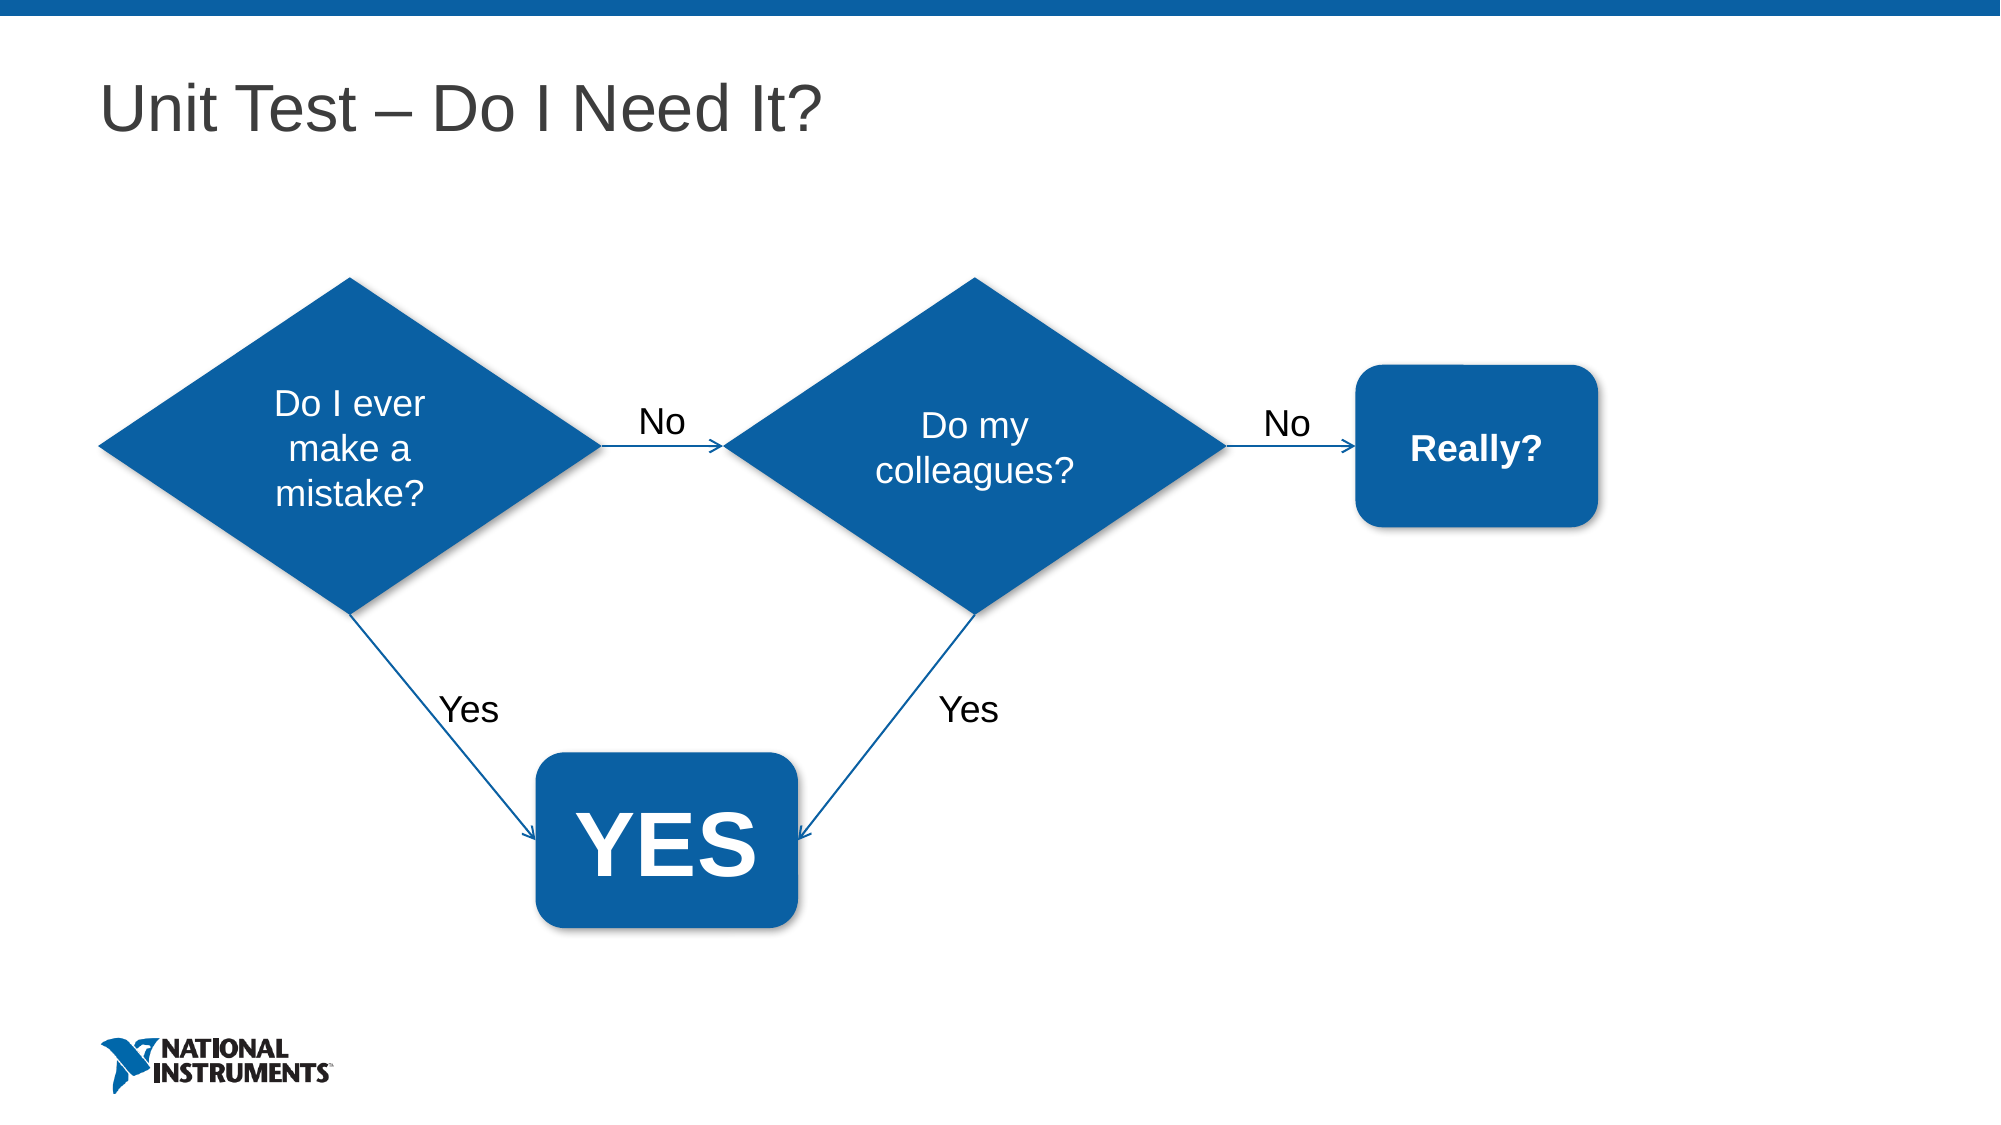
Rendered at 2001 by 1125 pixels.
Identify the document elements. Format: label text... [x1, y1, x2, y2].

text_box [797, 614, 975, 841]
text_box No [623, 389, 702, 446]
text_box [349, 614, 536, 841]
text_box Really? [1354, 364, 1599, 528]
text_box YES [534, 751, 799, 929]
text_box Do my colleagues? [723, 276, 1227, 615]
text_box Do I ever make a mistake? [97, 276, 602, 615]
text_box No [1248, 391, 1327, 446]
title Unit Test – Do I Need It? [99, 60, 1900, 160]
text_box No [1248, 447, 1327, 452]
text_box Yes [975, 677, 1015, 738]
